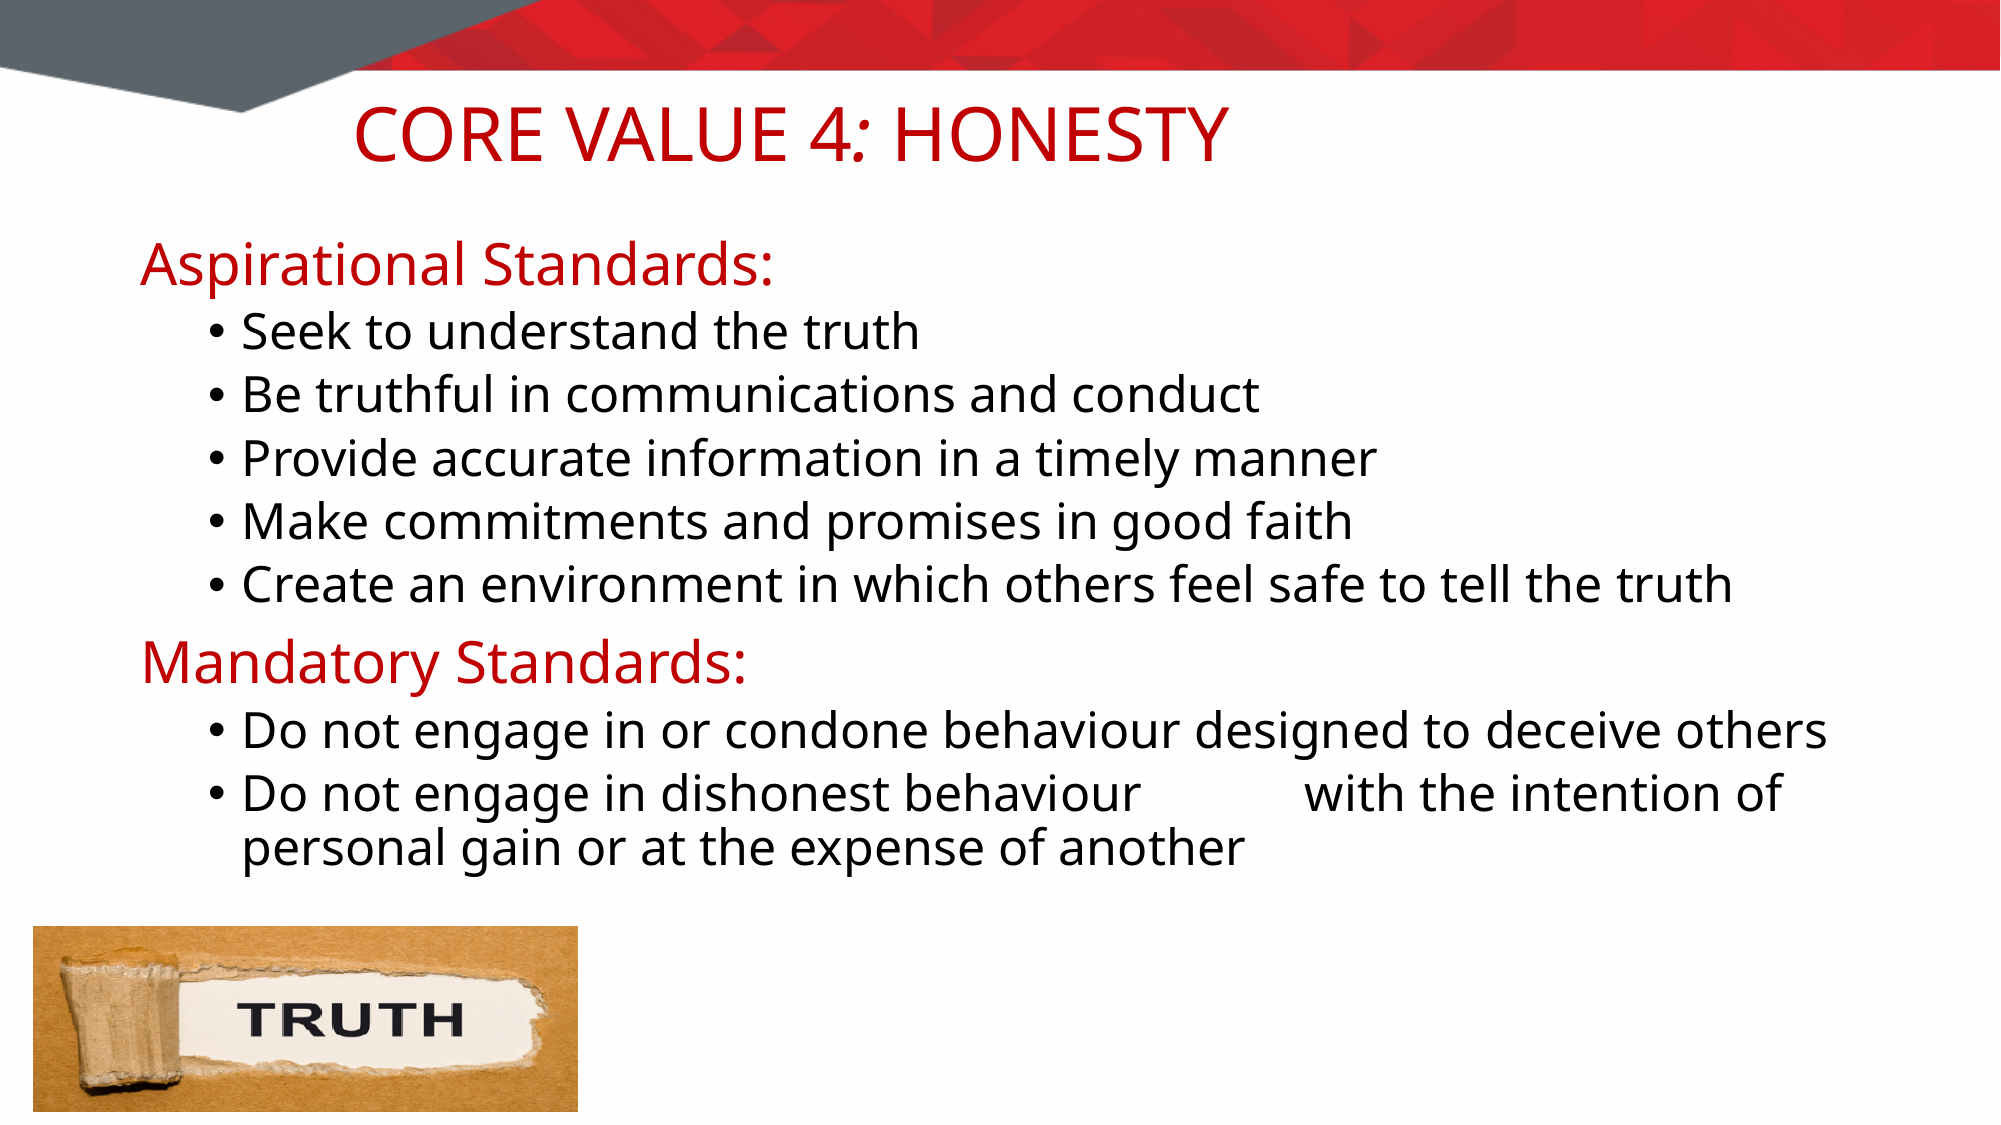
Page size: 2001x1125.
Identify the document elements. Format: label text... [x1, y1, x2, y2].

list Aspirational Standards: Seek to understand the truth Be truthful in communications and conduct Provide accurate information in a timely manner Make commitments and promises in good faith Create an environment in which others feel safe to tell the truth Mandatory Standards: Do not engage in or condone behaviour designed to deceive others Do not engage in dishonest behaviour with the intention of personal gain or at the expense of another [125, 219, 1864, 1012]
title Core value 4: Honesty [352, 46, 1749, 178]
picture [0, 0, 2001, 1125]
